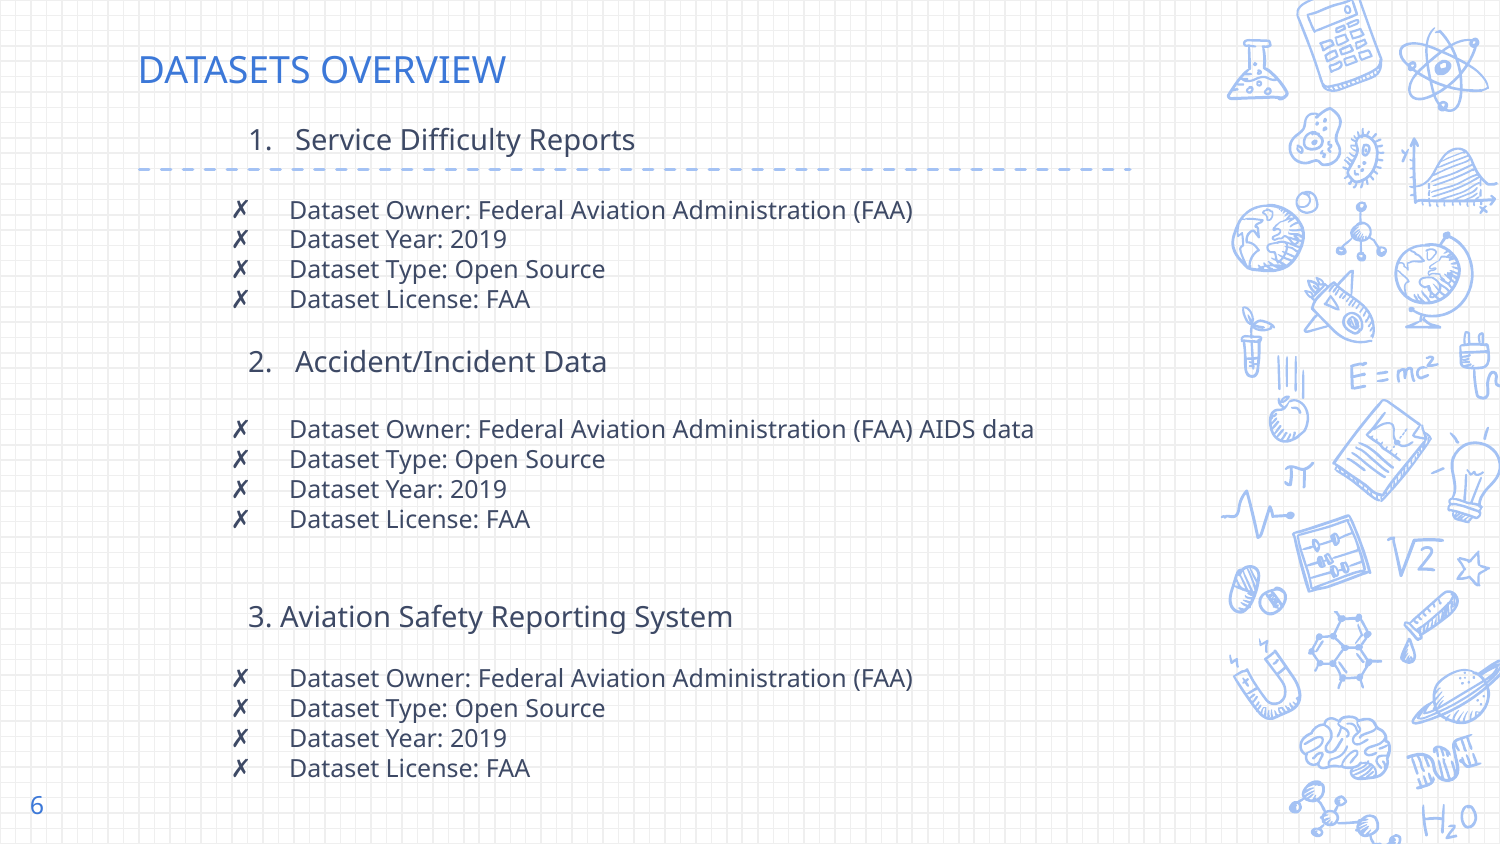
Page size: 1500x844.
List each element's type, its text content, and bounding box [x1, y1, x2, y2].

slide_number 6 [14, 774, 105, 840]
list 1. Service Difficulty Reports Dataset Owner: Federal Aviation Administration (FAA) Dataset Year: 2019 Dataset Type: Open Source Dataset License: FAA 2. Accident/Incident Data Dataset Owner: Federal Aviation Administration (FAA) AIDS data Dataset Type: Open Source Dataset Year: 2019 Dataset License: FAA 3. Aviation Safety Reporting System Dataset Owner: Federal Aviation Administration (FAA) Dataset Type: Open Source Dataset Year: 2019 Dataset License: FAA [124, 105, 1132, 767]
title DATASETS OVERVIEW [122, 36, 1130, 106]
